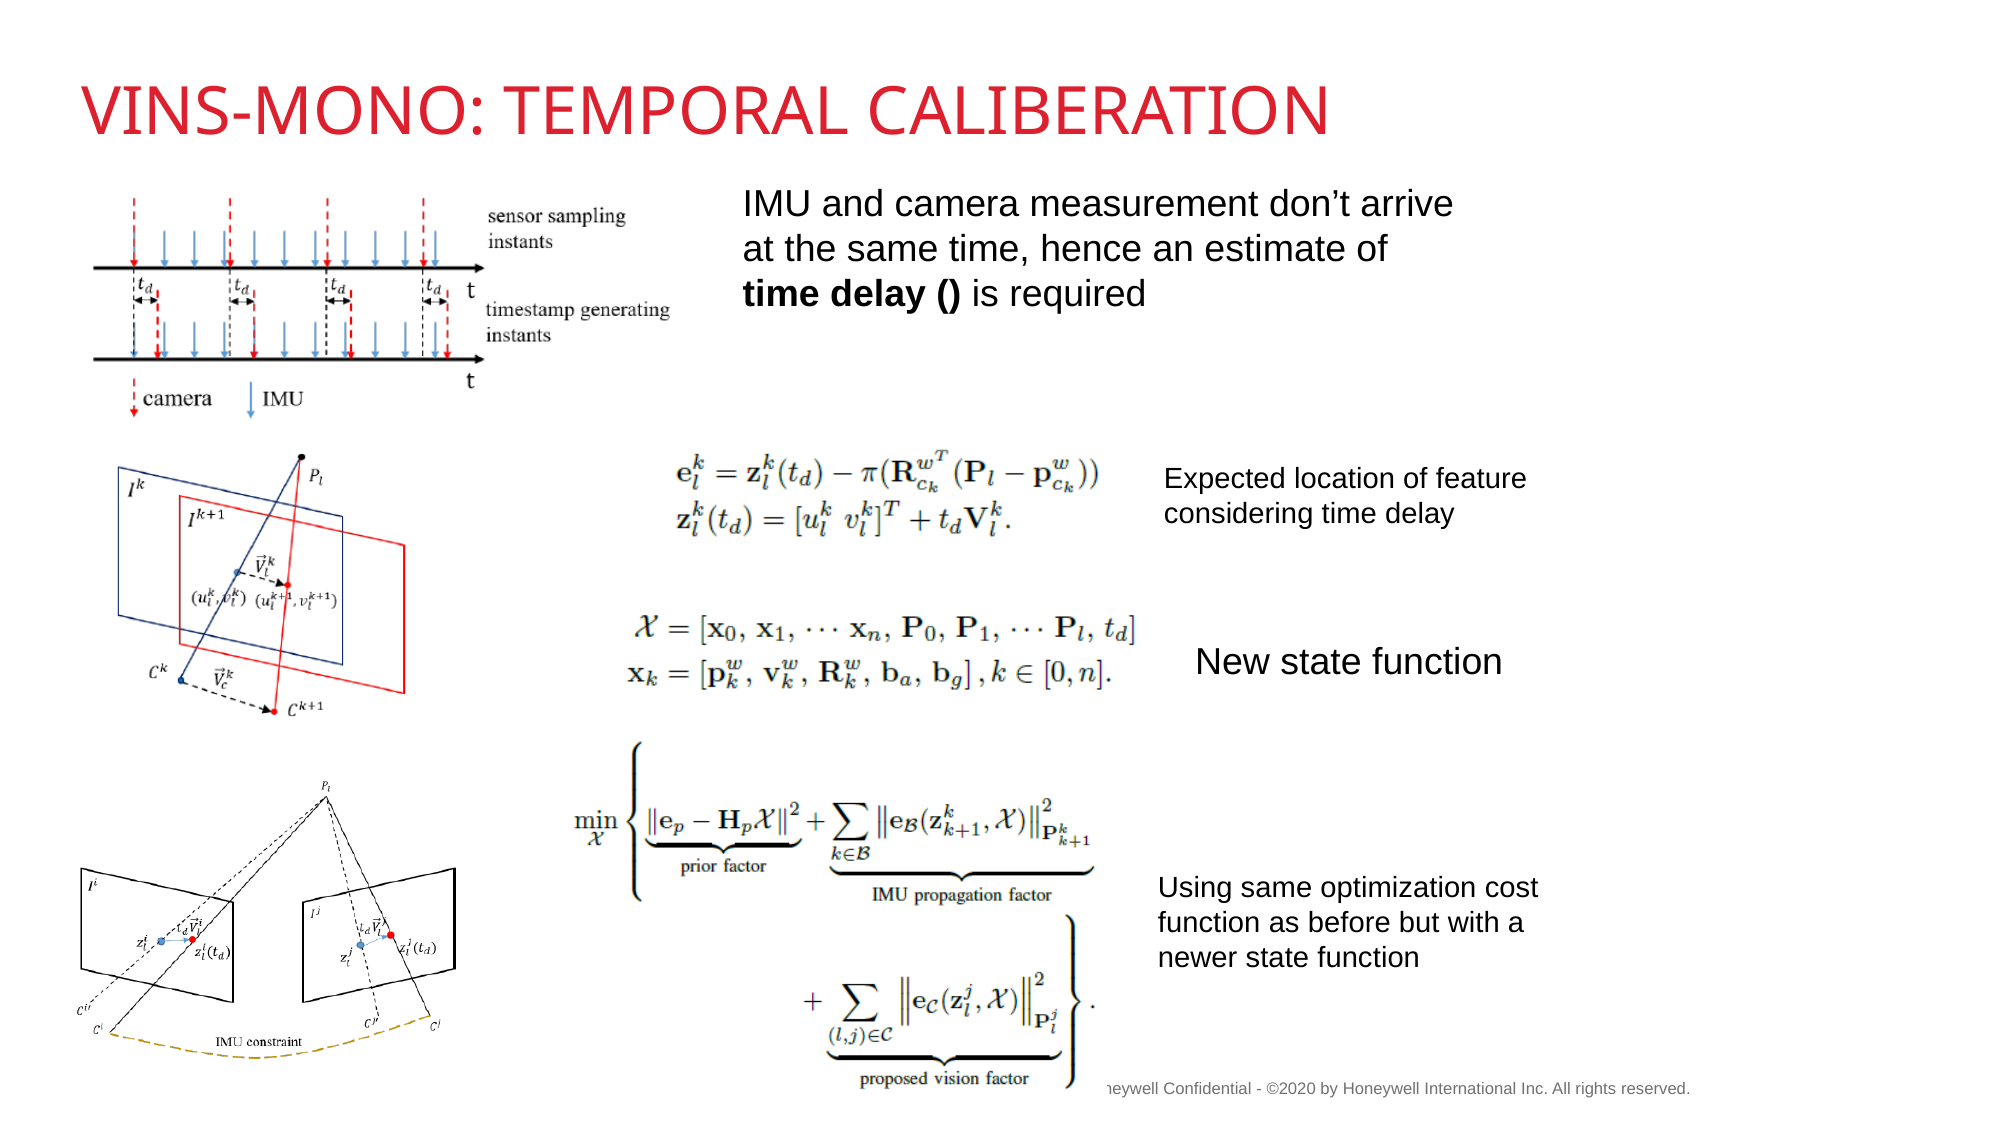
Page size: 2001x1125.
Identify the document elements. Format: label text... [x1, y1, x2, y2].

text_box Using same optimization cost function as before but with a newer state function [1143, 860, 1604, 981]
picture [565, 733, 1104, 1100]
picture [670, 439, 1107, 553]
text_box New state function [1180, 629, 1567, 690]
text_box Expected location of feature considering time delay [1149, 452, 1598, 537]
picture [66, 775, 467, 1067]
picture [81, 159, 680, 734]
picture [611, 595, 1150, 703]
title VINS-Mono: Temporal Caliberation [81, 68, 1919, 169]
